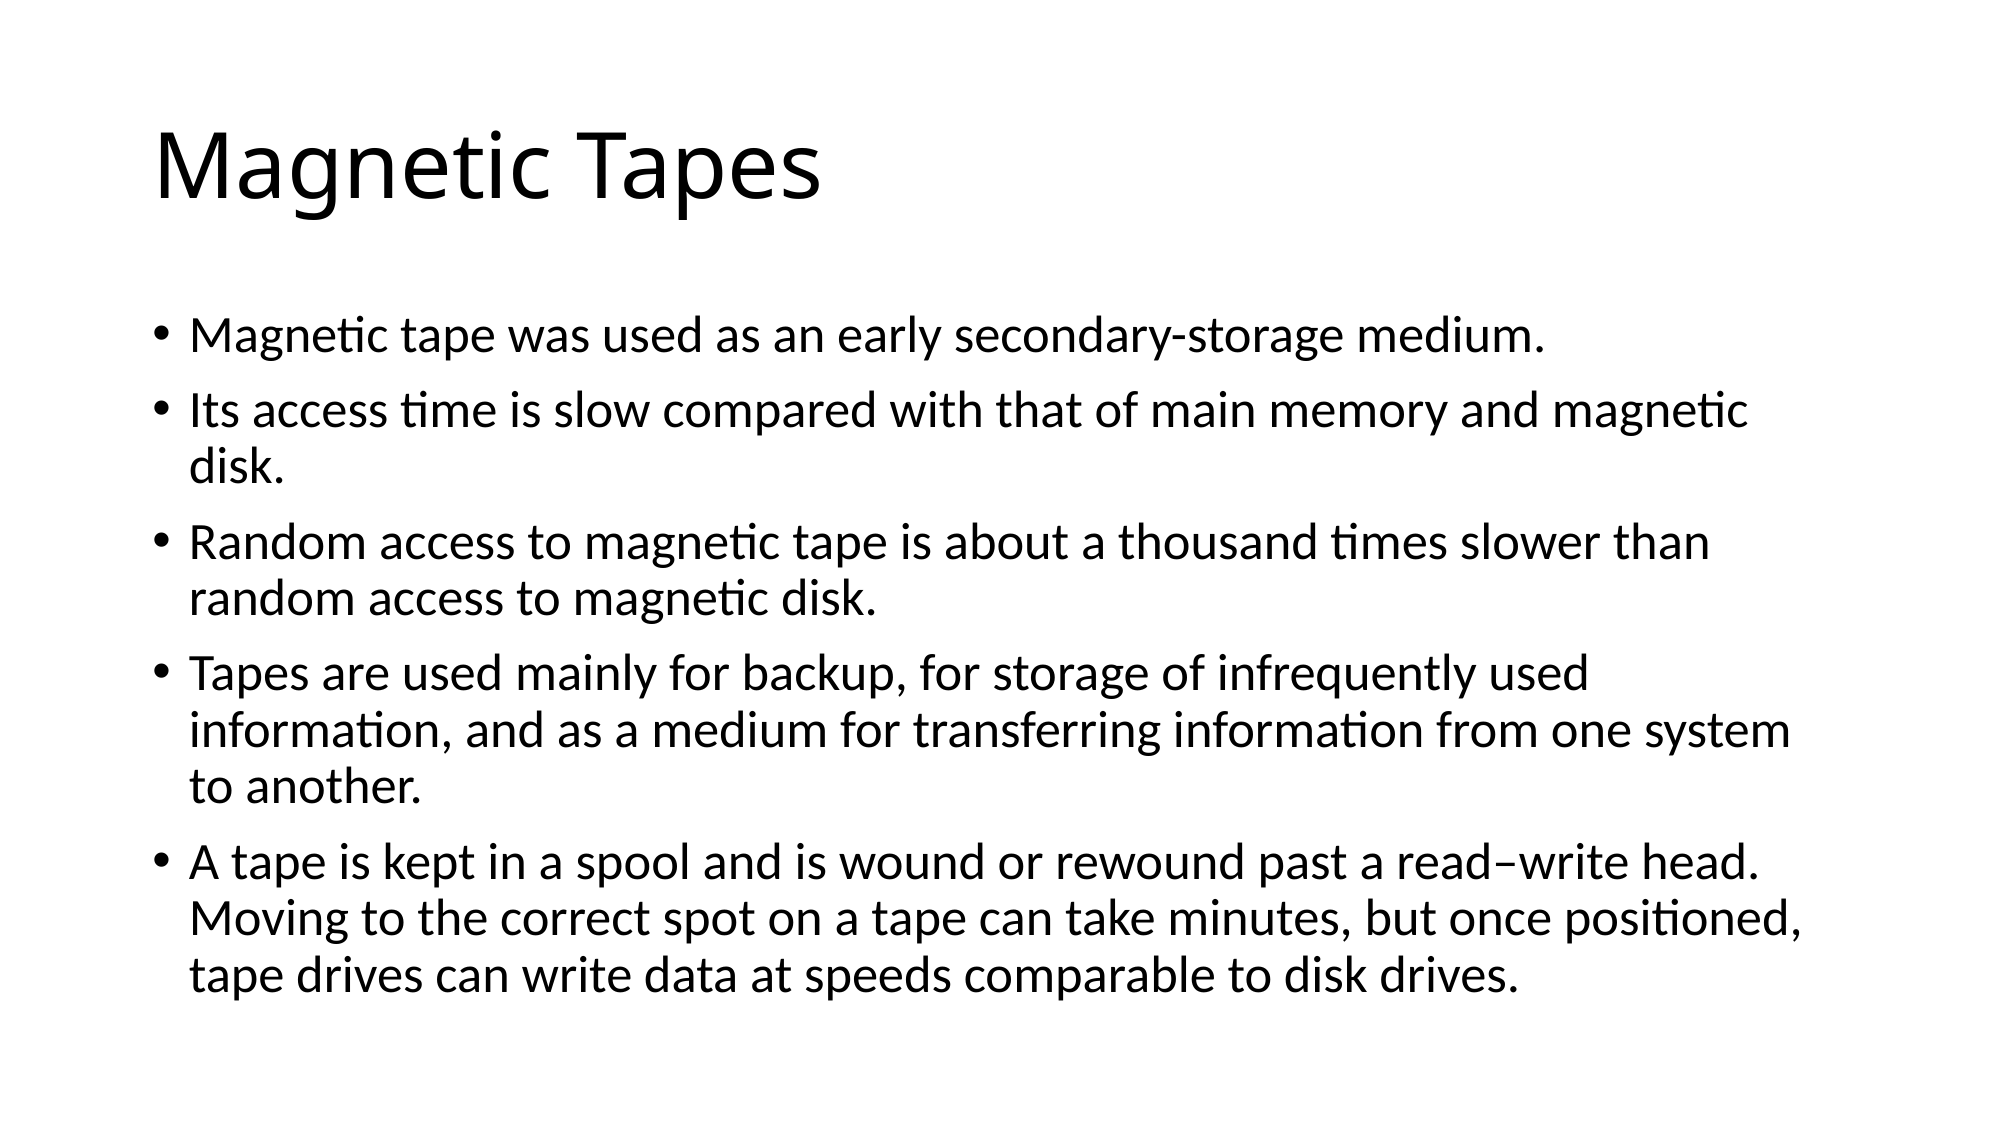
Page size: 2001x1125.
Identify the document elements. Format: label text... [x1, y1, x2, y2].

title Magnetic Tapes [137, 59, 1863, 278]
list Magnetic tape was used as an early secondary-storage medium. Its access time is slow compared with that of main memory and magnetic disk. Random access to magnetic tape is about a thousand times slower than random access to magnetic disk. Tapes are used mainly for backup, for storage of infrequently used information, and as a medium for transferring information from one system to another. A tape is kept in a spool and is wound or rewound past a read–write head. Moving to the correct spot on a tape can take minutes, but once positioned, tape drives can write data at speeds comparable to disk drives. [137, 299, 1863, 1014]
